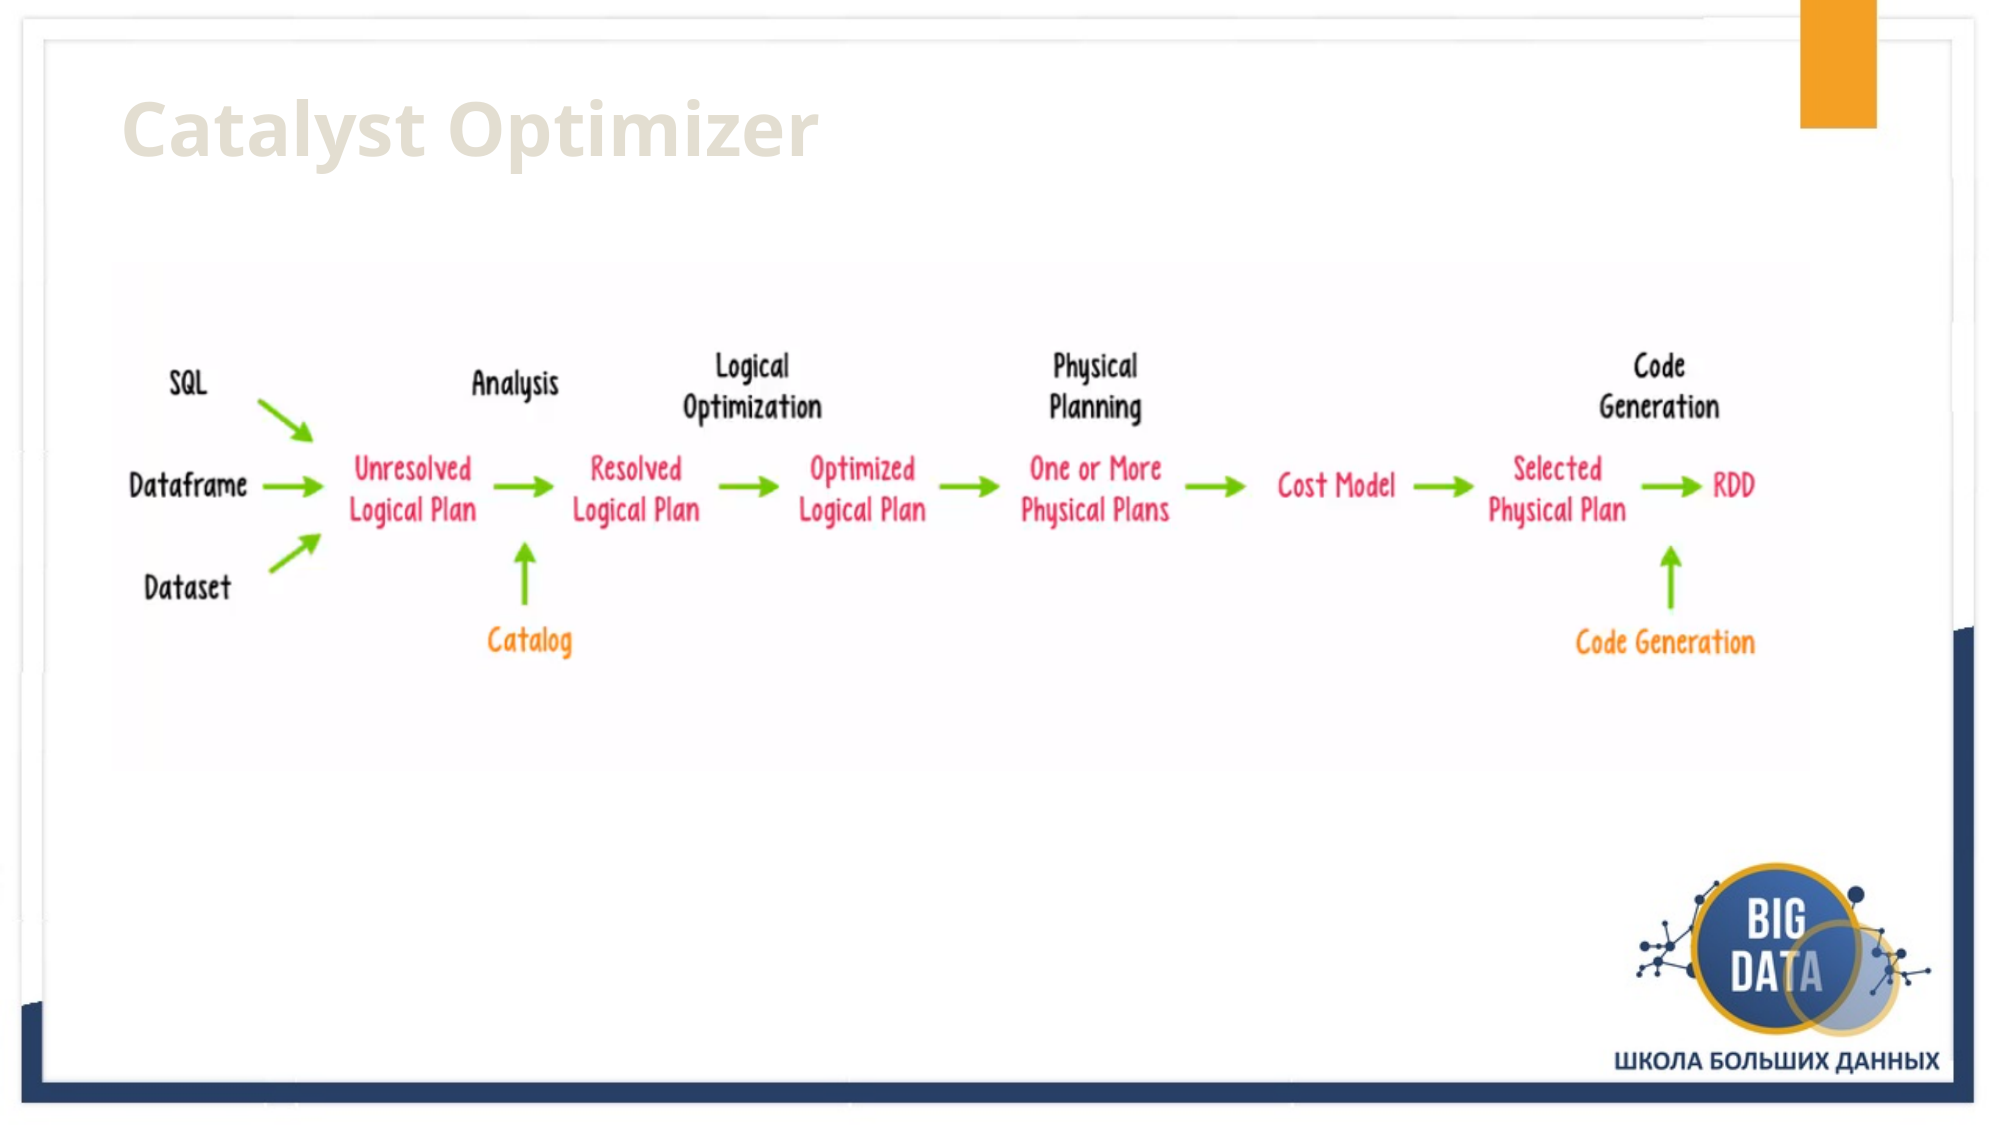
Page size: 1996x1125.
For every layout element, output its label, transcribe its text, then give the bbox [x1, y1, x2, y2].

title Catalyst Optimizer [105, 74, 1645, 259]
picture [0, 0, 1996, 1125]
